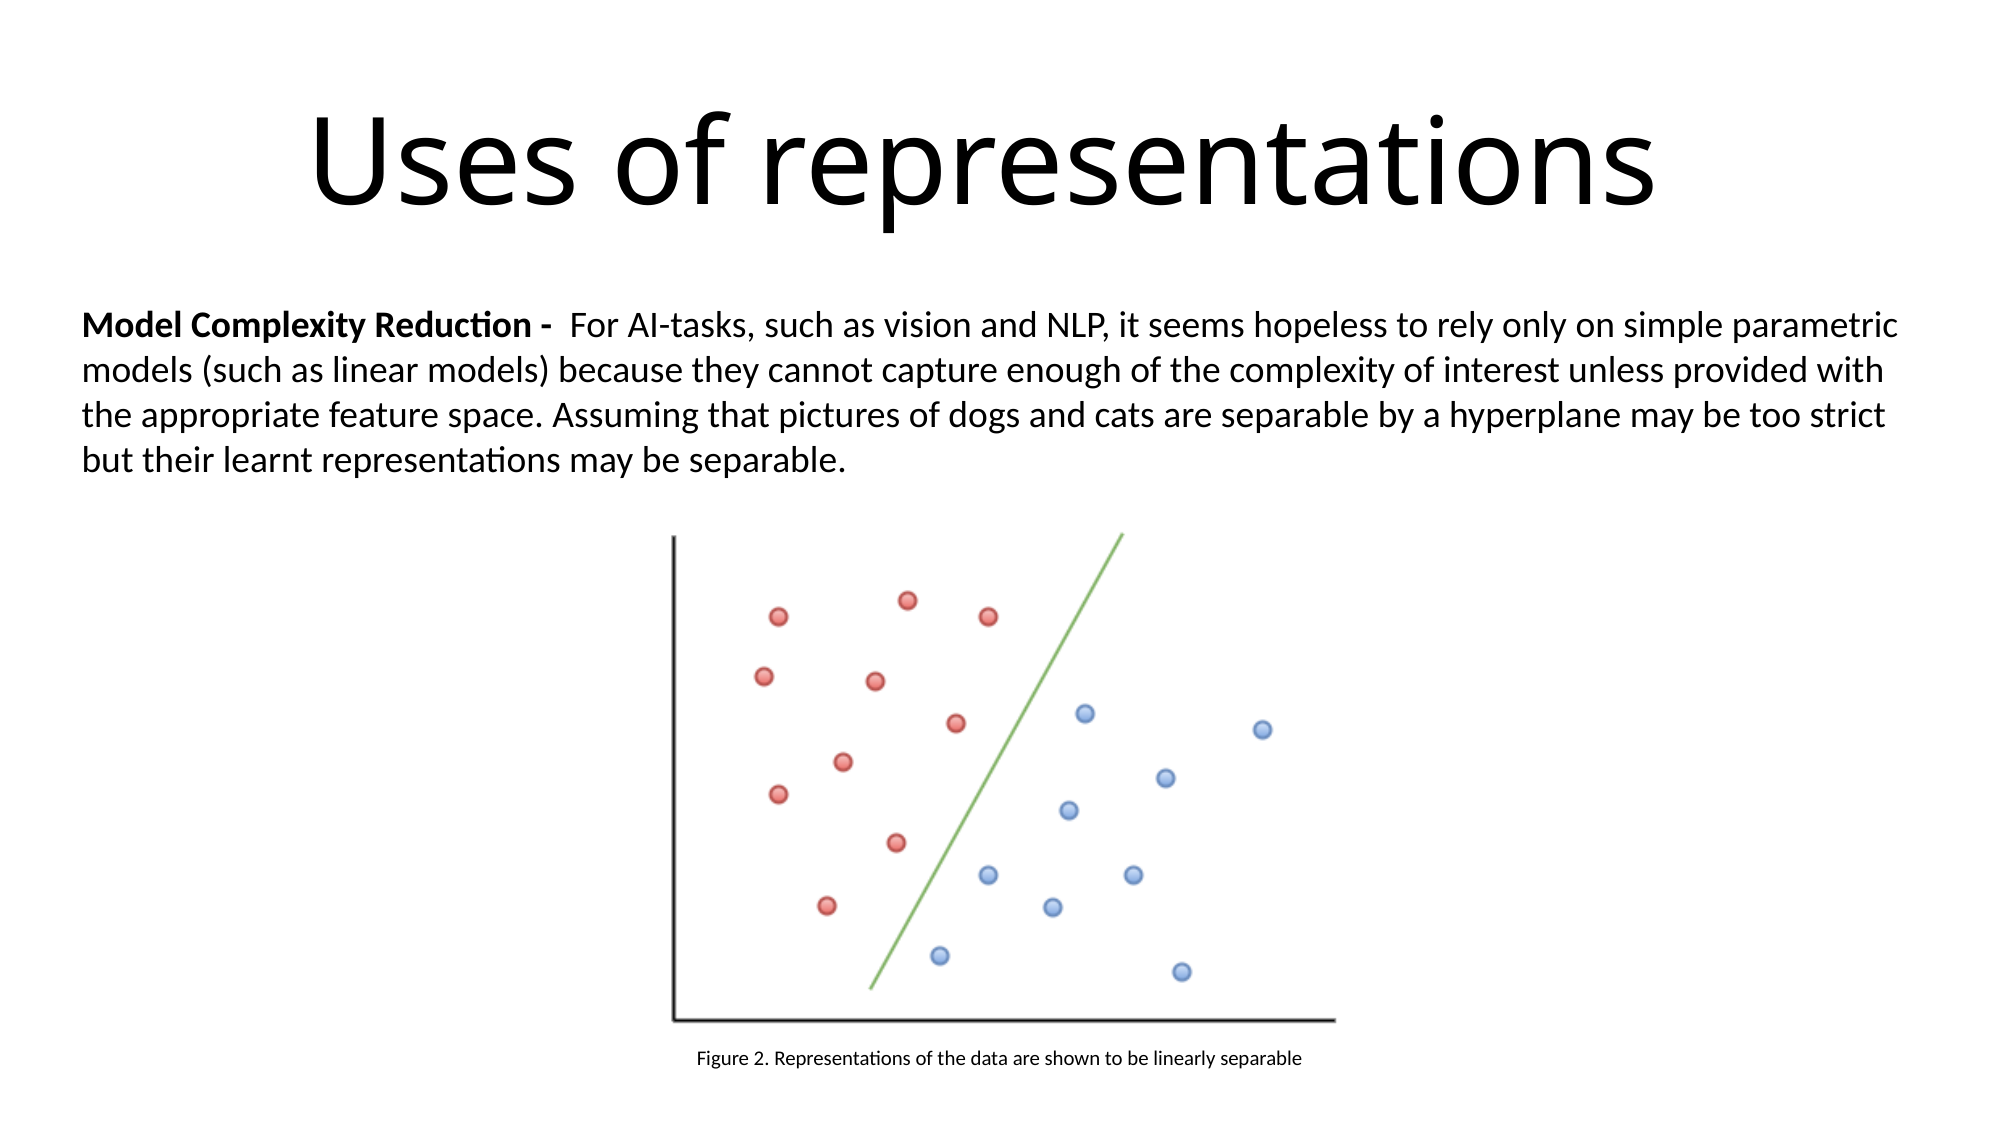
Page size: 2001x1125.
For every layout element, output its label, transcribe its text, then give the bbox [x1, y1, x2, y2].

text_box Figure 2. Representations of the data are shown to be linearly separable [682, 1037, 1318, 1102]
title Uses of representations [233, 92, 1734, 239]
text_box Model Complexity Reduction - For AI-tasks, such as vision and NLP, it seems hopeless to rely only on simple parametric models (such as linear models) because they cannot capture enough of the complexity of interest unless provided with the appropriate feature space. Assuming that pictures of dogs and cats are separable by a hyperplane may be too strict but their learnt representations may be separable. [66, 292, 1933, 488]
picture [662, 526, 1338, 1033]
